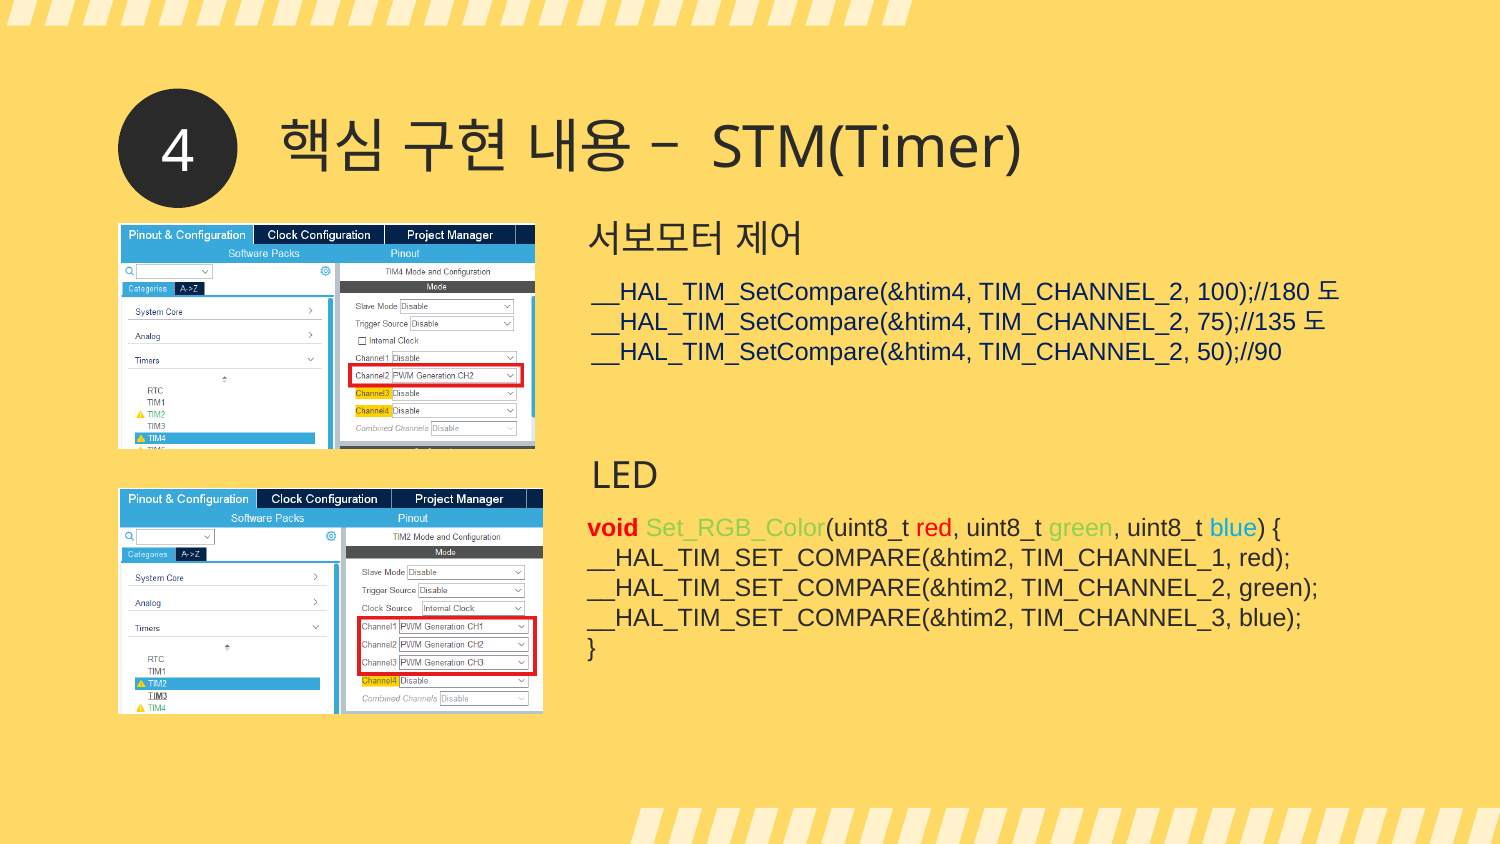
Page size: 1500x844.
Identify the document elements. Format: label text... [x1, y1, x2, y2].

text_box void Set_RGB_Color(uint8_t red, uint8_t green, uint8_t blue) { __HAL_TIM_SET_COMPARE(&htim2, TIM_CHANNEL_1, red); __HAL_TIM_SET_COMPARE(&htim2, TIM_CHANNEL_2, green); __HAL_TIM_SET_COMPARE(&htim2, TIM_CHANNEL_3, blue); } [572, 504, 1468, 704]
text_box __HAL_TIM_SetCompare(&htim4, TIM_CHANNEL_2, 100);//180도 __HAL_TIM_SetCompare(&htim4, TIM_CHANNEL_2, 75);//135도 __HAL_TIM_SetCompare(&htim4, TIM_CHANNEL_2, 50);//90 [576, 268, 1472, 400]
picture [117, 222, 535, 449]
text_box 서보모터 제어 [572, 207, 1477, 268]
picture [117, 488, 543, 714]
title 핵심 구현 내용 – STM(Timer) [237, 88, 1205, 200]
text_box LED [576, 443, 782, 504]
text_box 4 [118, 88, 238, 208]
